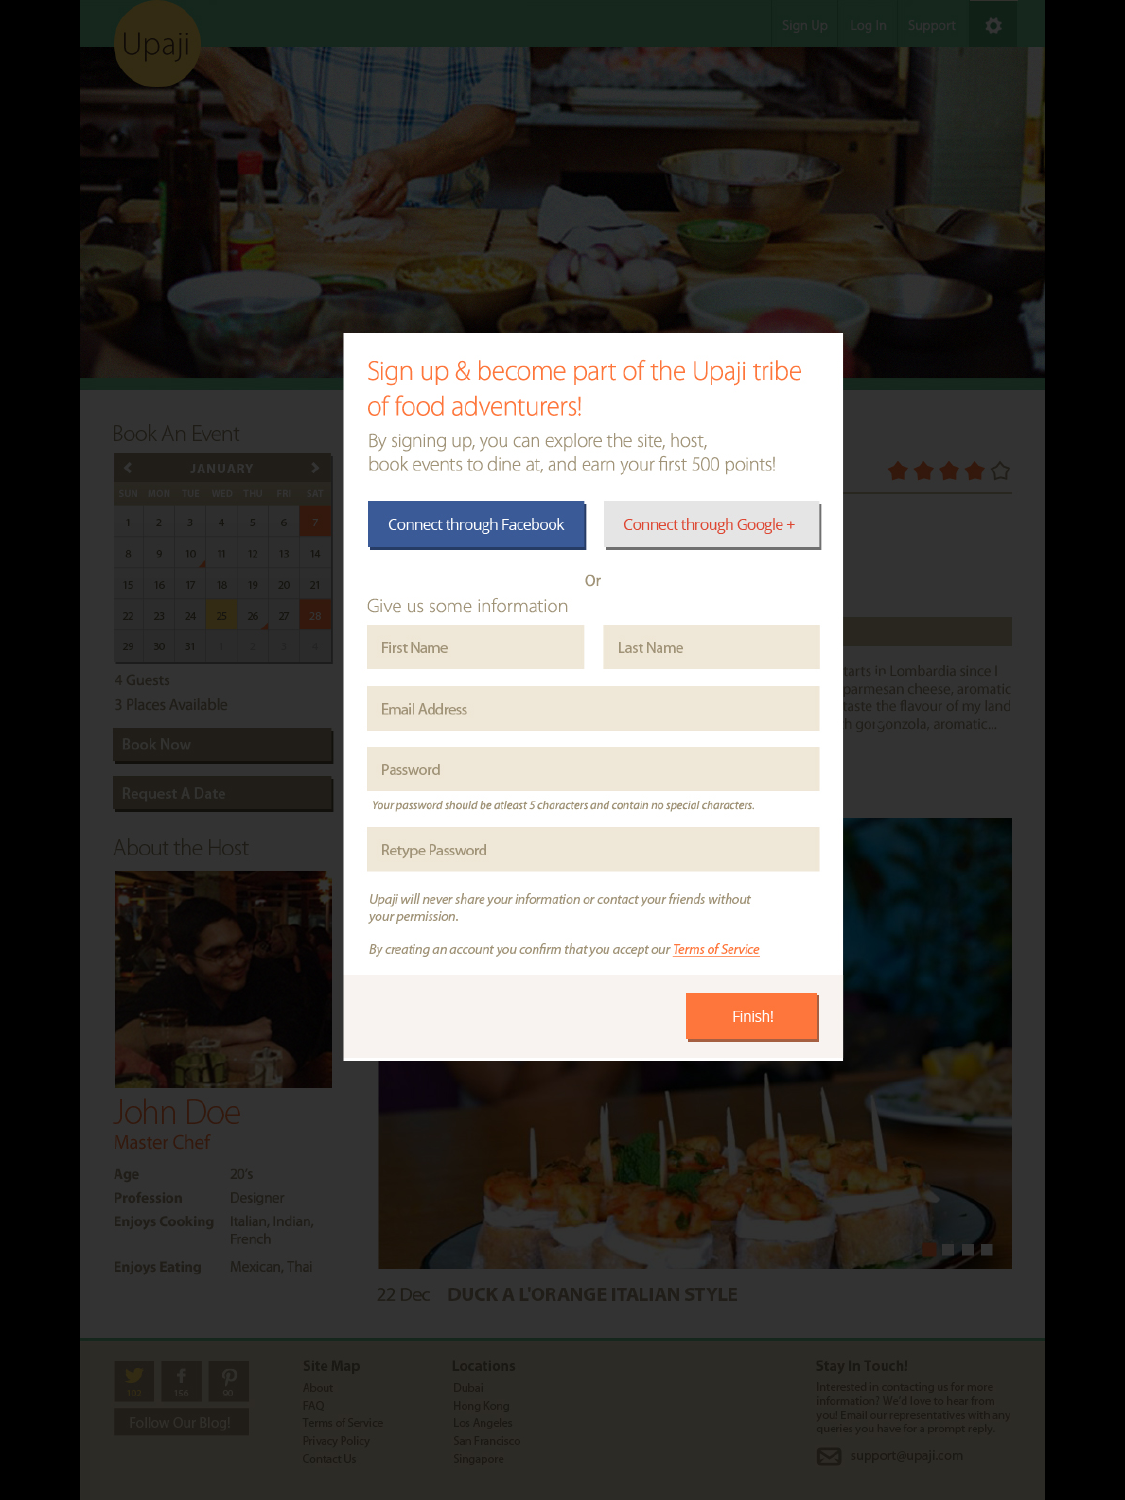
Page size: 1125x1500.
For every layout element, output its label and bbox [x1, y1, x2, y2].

picture [79, 0, 1045, 1500]
